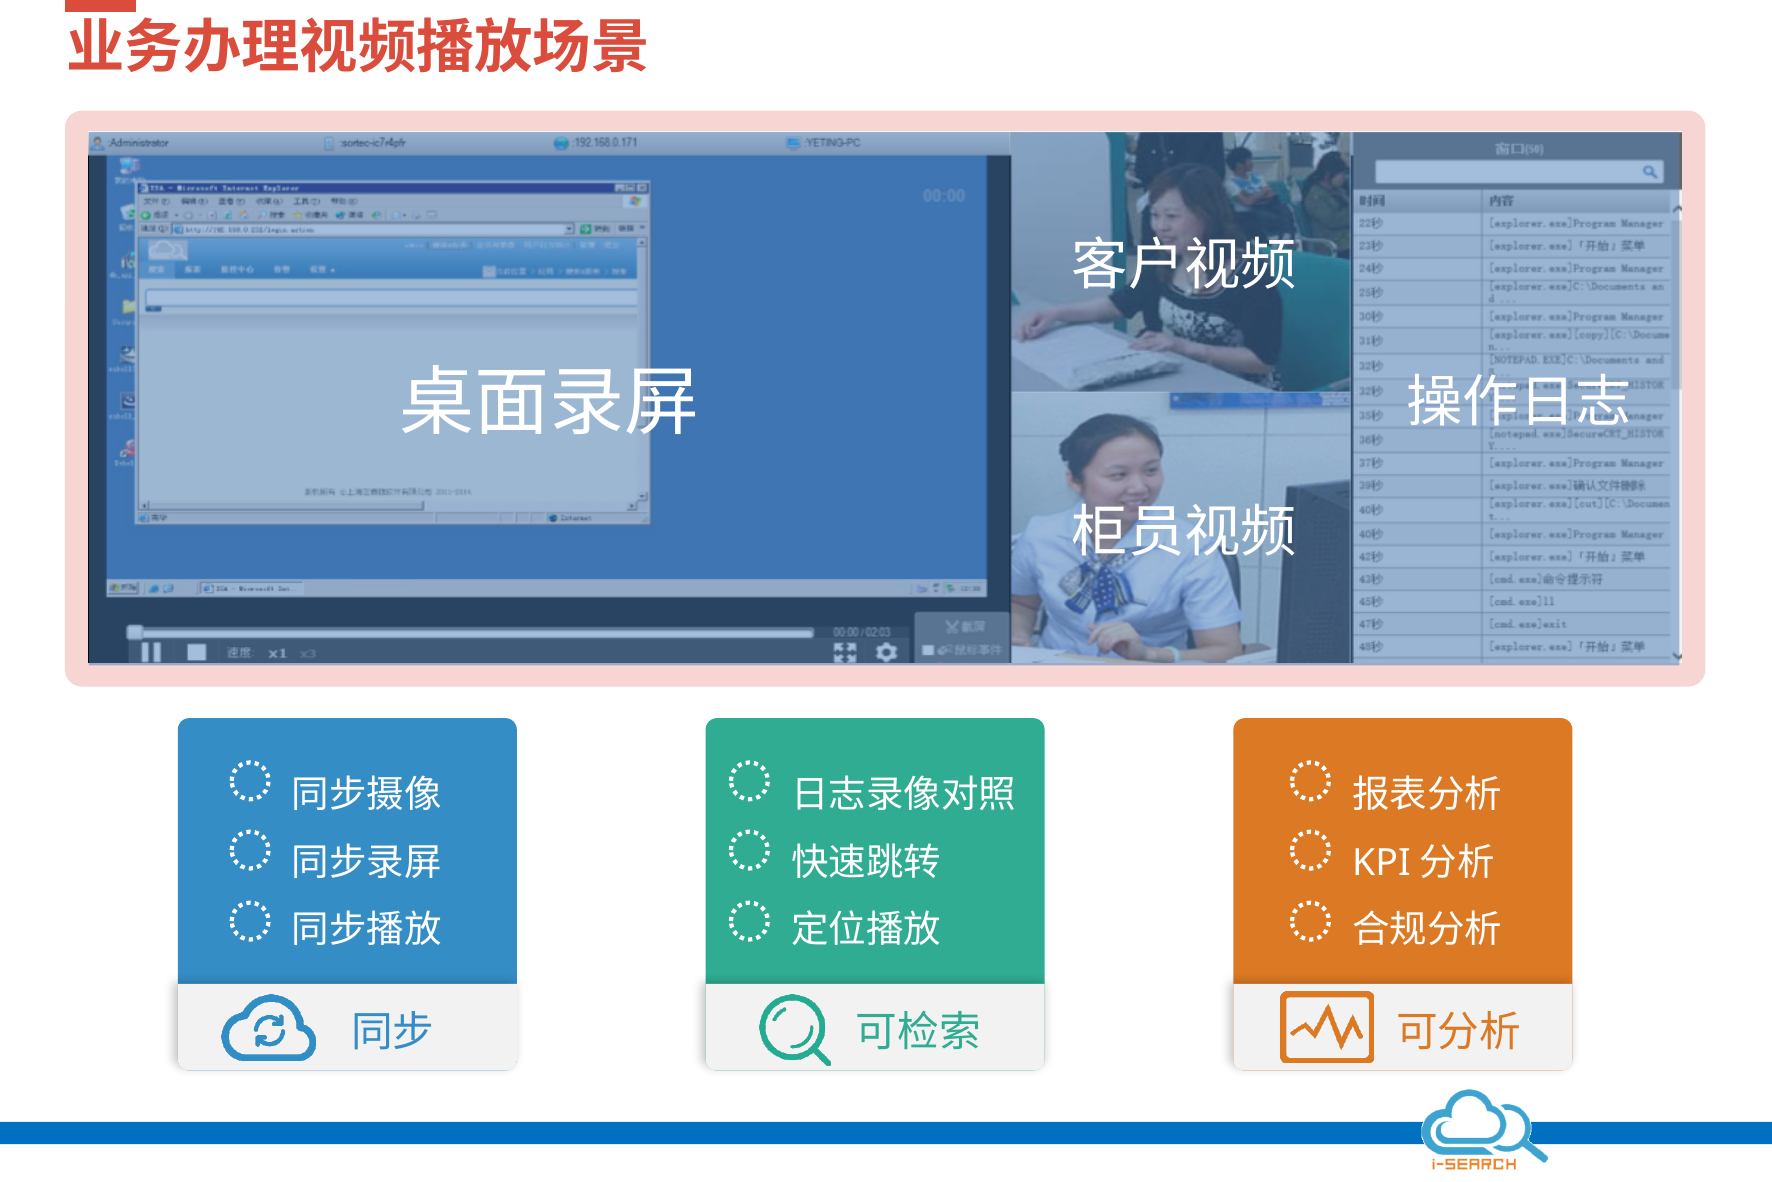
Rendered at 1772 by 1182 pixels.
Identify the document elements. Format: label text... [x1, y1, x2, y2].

text_box 业务办理视频播放场景 [52, 2, 665, 87]
picture [1417, 1086, 1551, 1174]
text_box [62, 108, 1708, 689]
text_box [88, 131, 1682, 666]
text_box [177, 717, 1573, 1071]
